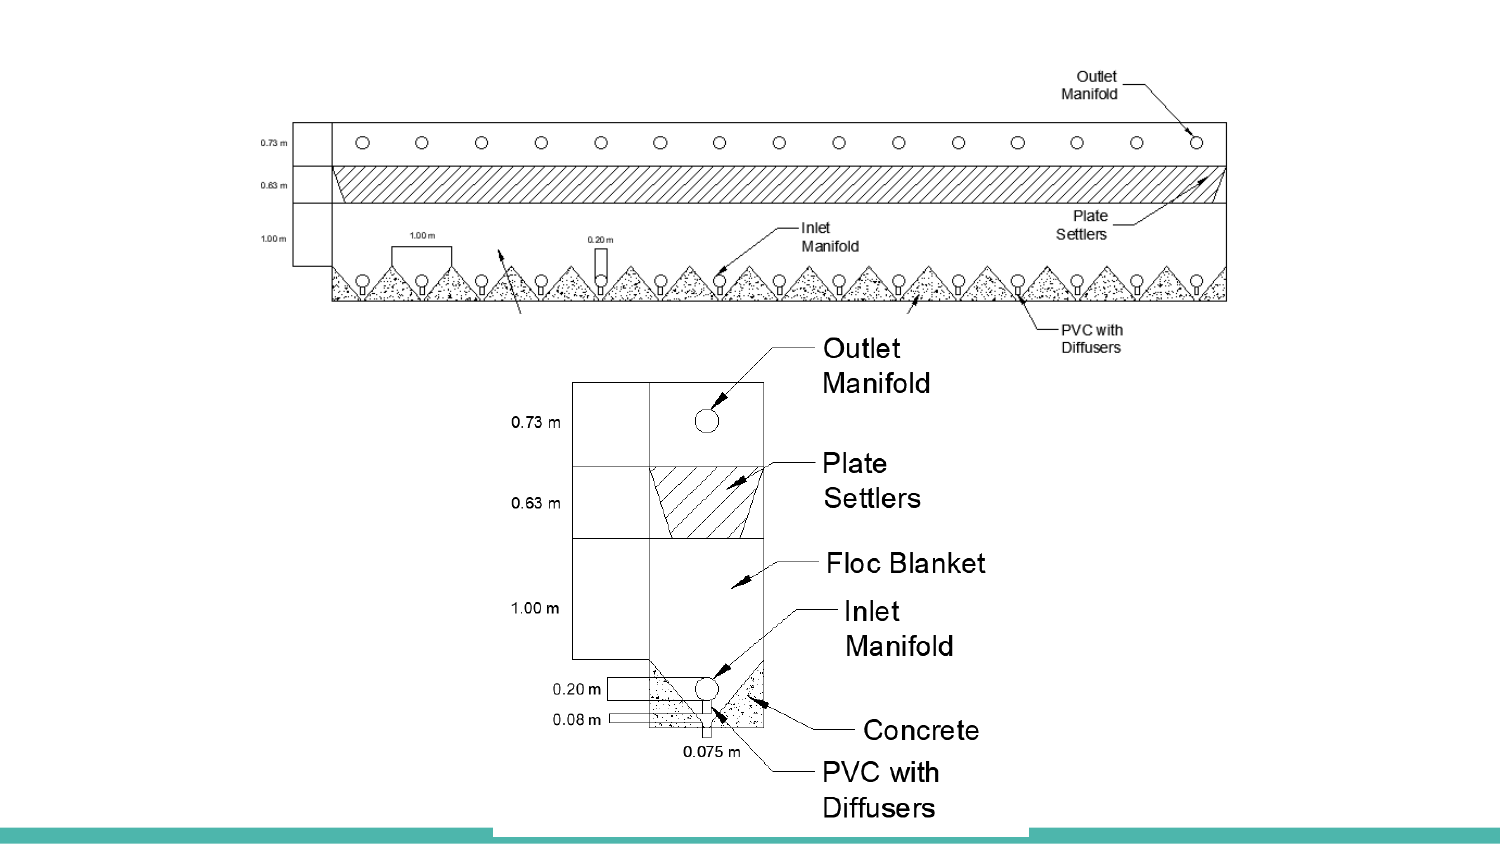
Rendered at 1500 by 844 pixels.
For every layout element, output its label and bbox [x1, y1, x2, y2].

picture [261, 10, 1239, 837]
